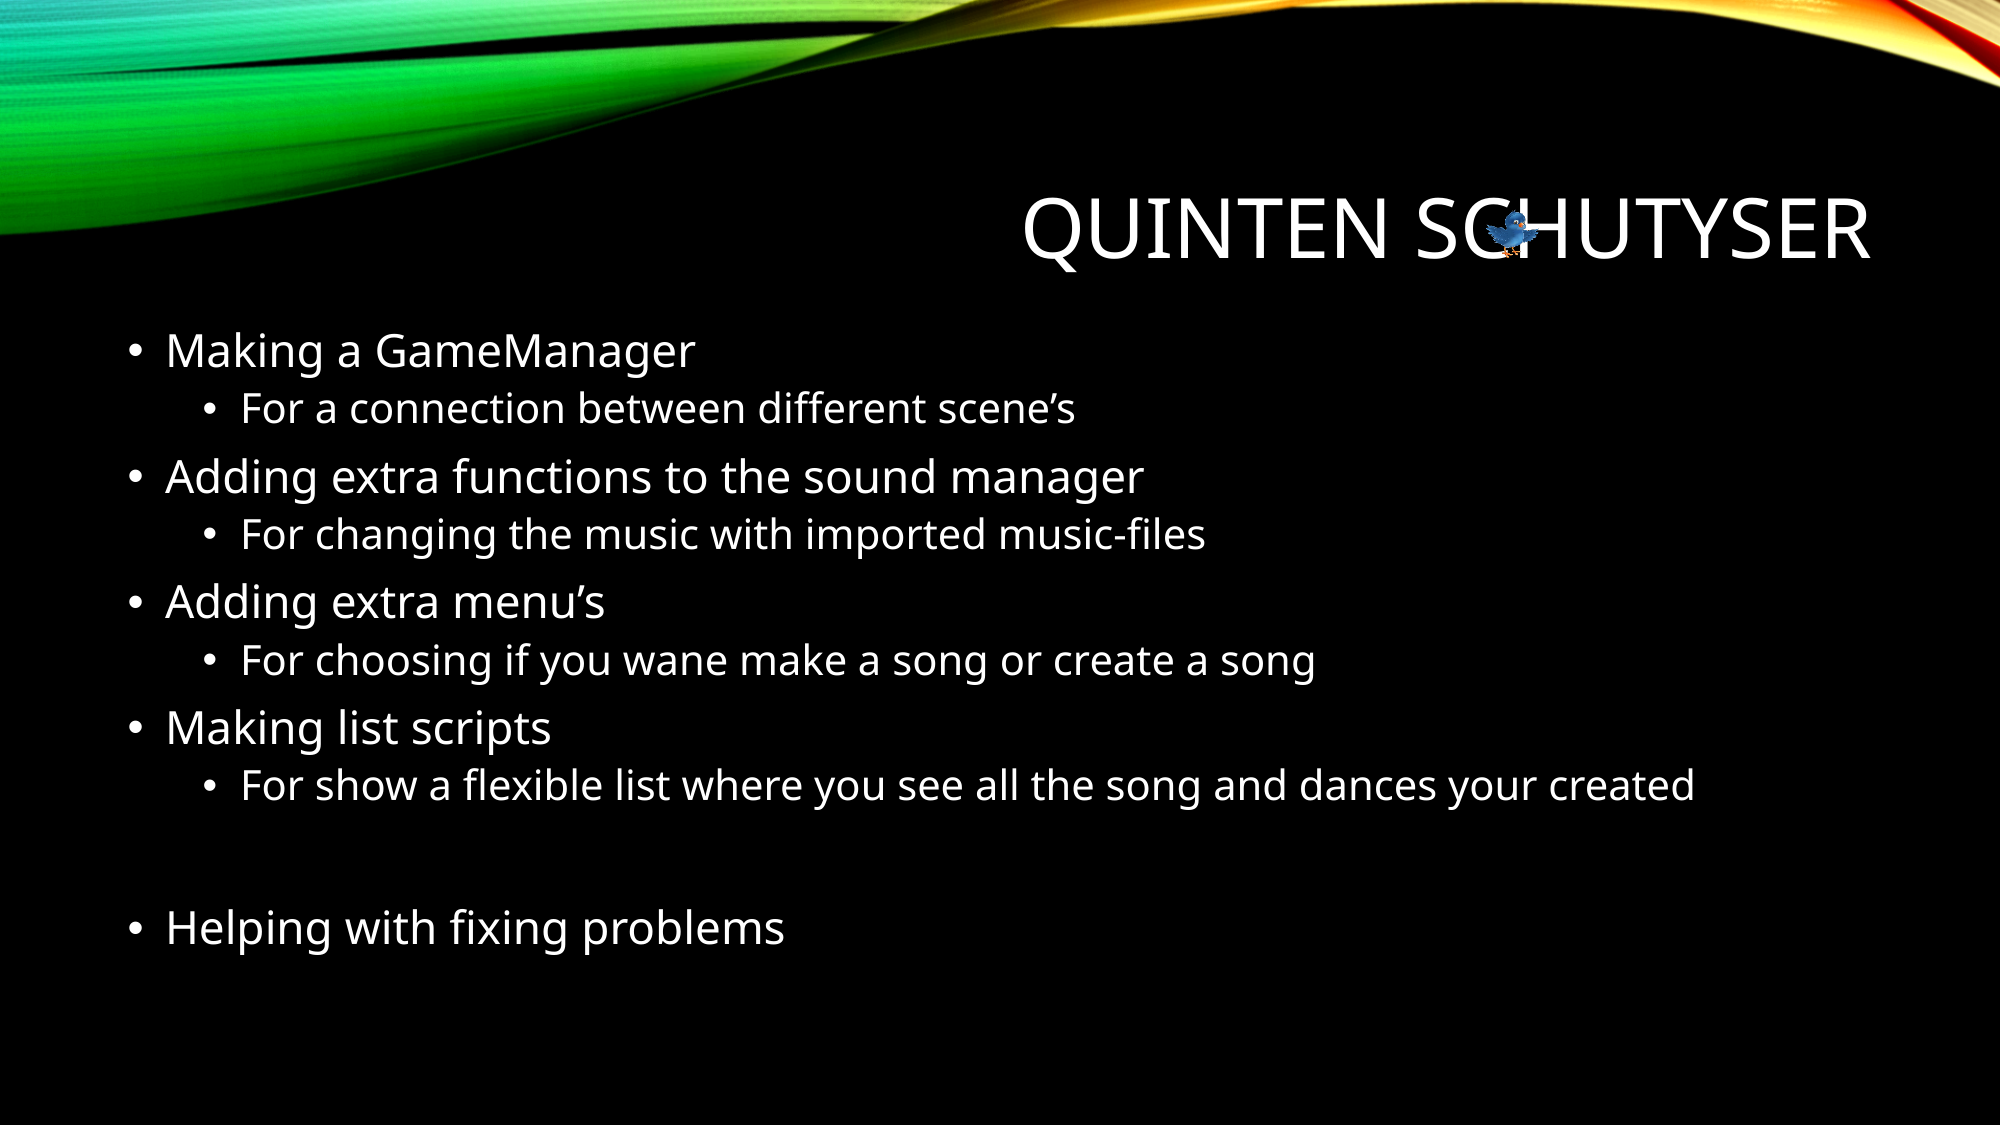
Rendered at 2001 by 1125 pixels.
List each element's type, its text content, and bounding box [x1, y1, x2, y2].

picture [0, 0, 2000, 237]
picture [1485, 209, 1539, 262]
title Quinten Schutyser [474, 125, 1888, 320]
list Making a GameManager For a connection between different scene’s Adding extra functions to the sound manager For changing the music with imported music-files Adding extra menu’s For choosing if you wane make a song or create a song Making list scripts For show a flexible list where you see all the song and dances your created Helping with fixing problems [112, 320, 1888, 1021]
